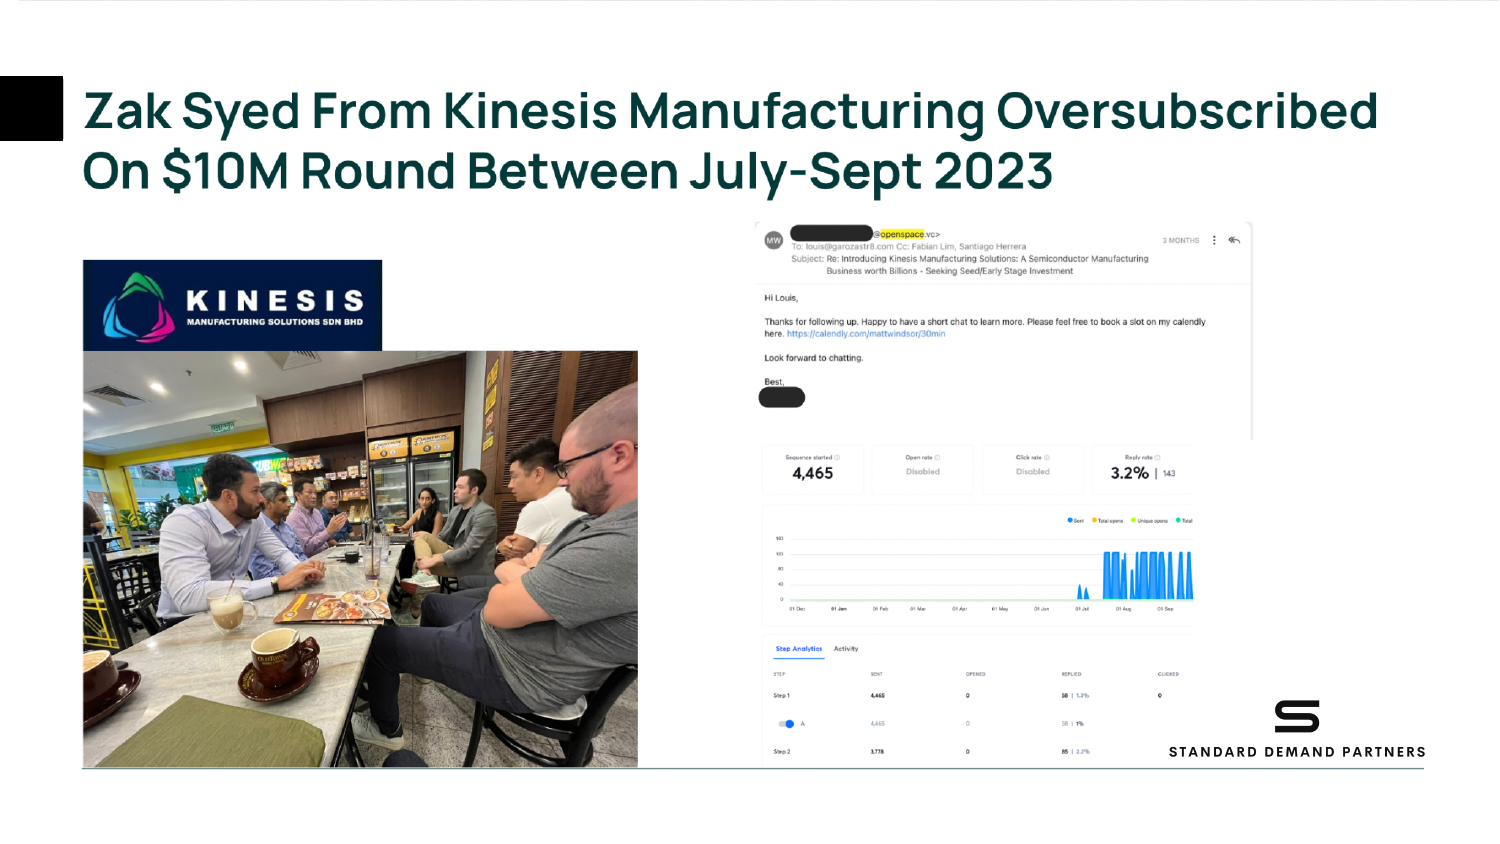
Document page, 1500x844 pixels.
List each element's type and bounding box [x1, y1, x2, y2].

picture [19, 0, 1499, 844]
text_box [0, 76, 14, 141]
